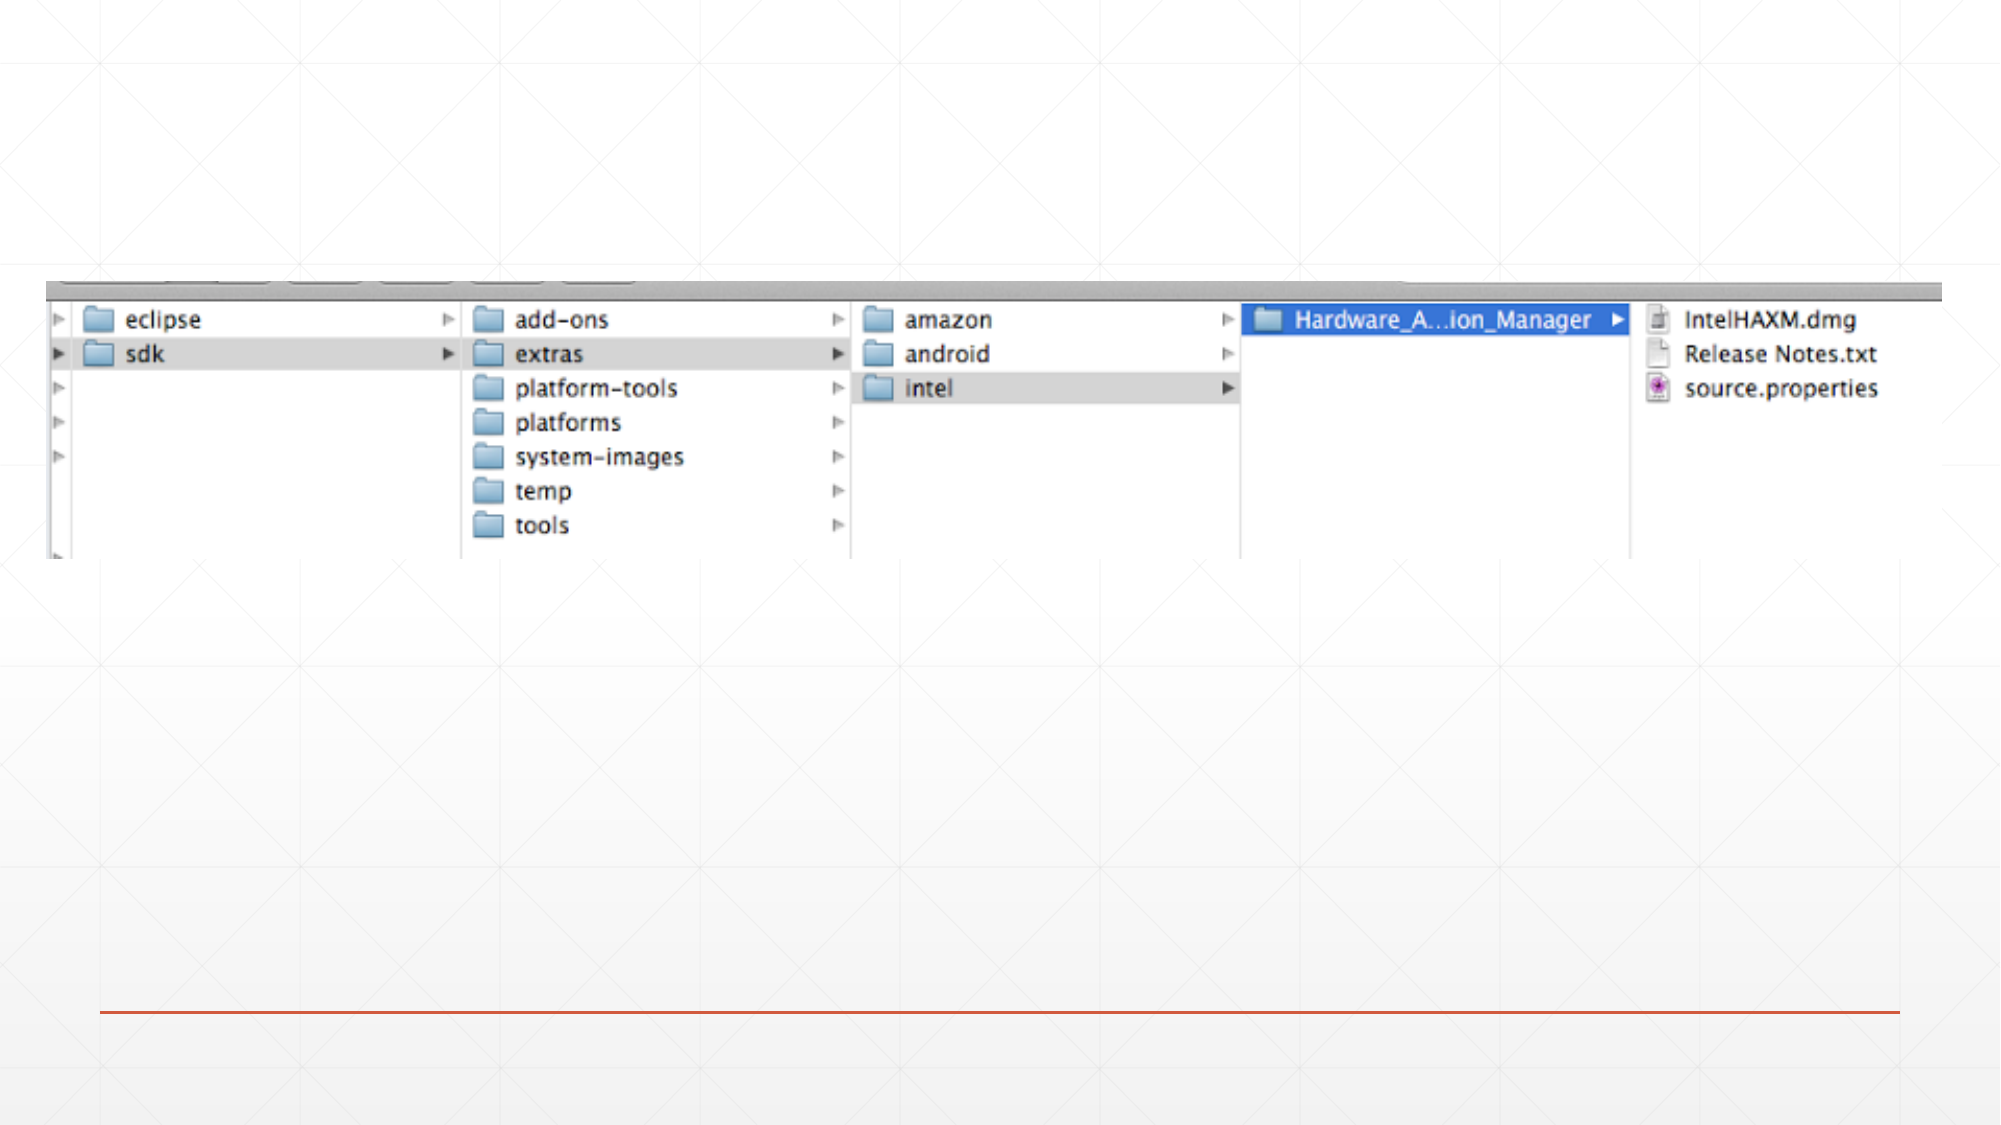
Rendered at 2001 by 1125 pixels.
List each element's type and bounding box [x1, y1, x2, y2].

picture [46, 281, 1943, 559]
